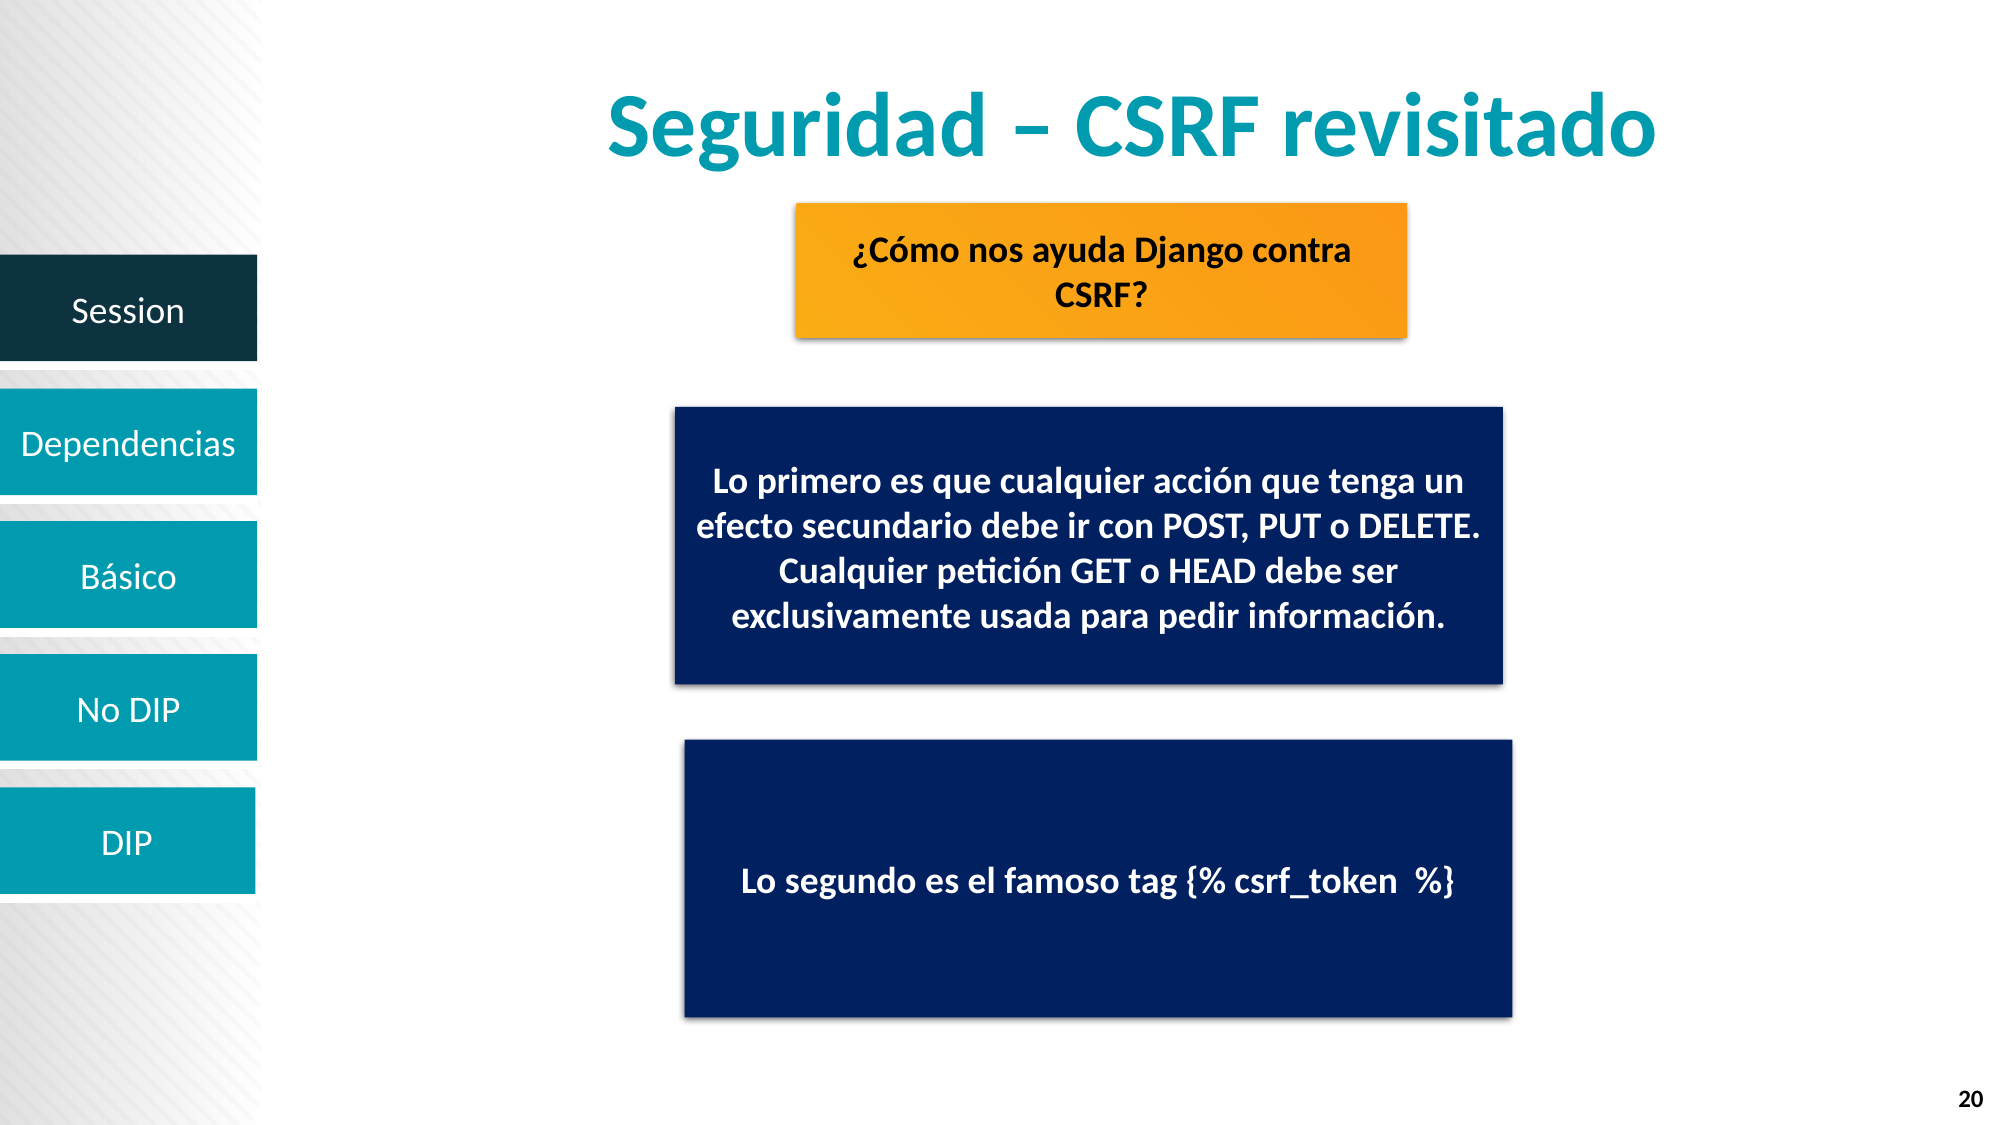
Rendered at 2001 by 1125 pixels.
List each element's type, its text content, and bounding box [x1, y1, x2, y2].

text_box Lo primero es que cualquier acción que tenga un efecto secundario debe ir con POST, PUT o DELETE. Cualquier petición GET o HEAD debe ser exclusivamente usada para pedir información. [675, 406, 1503, 685]
title Seguridad – CSRF revisitado [340, 36, 1927, 204]
text_box ¿Cómo nos ayuda Django contra CSRF? [796, 203, 1408, 338]
text_box Lo segundo es el famoso tag {% csrf_token %} [684, 739, 1513, 1018]
slide_number 20 [1921, 1072, 2000, 1124]
